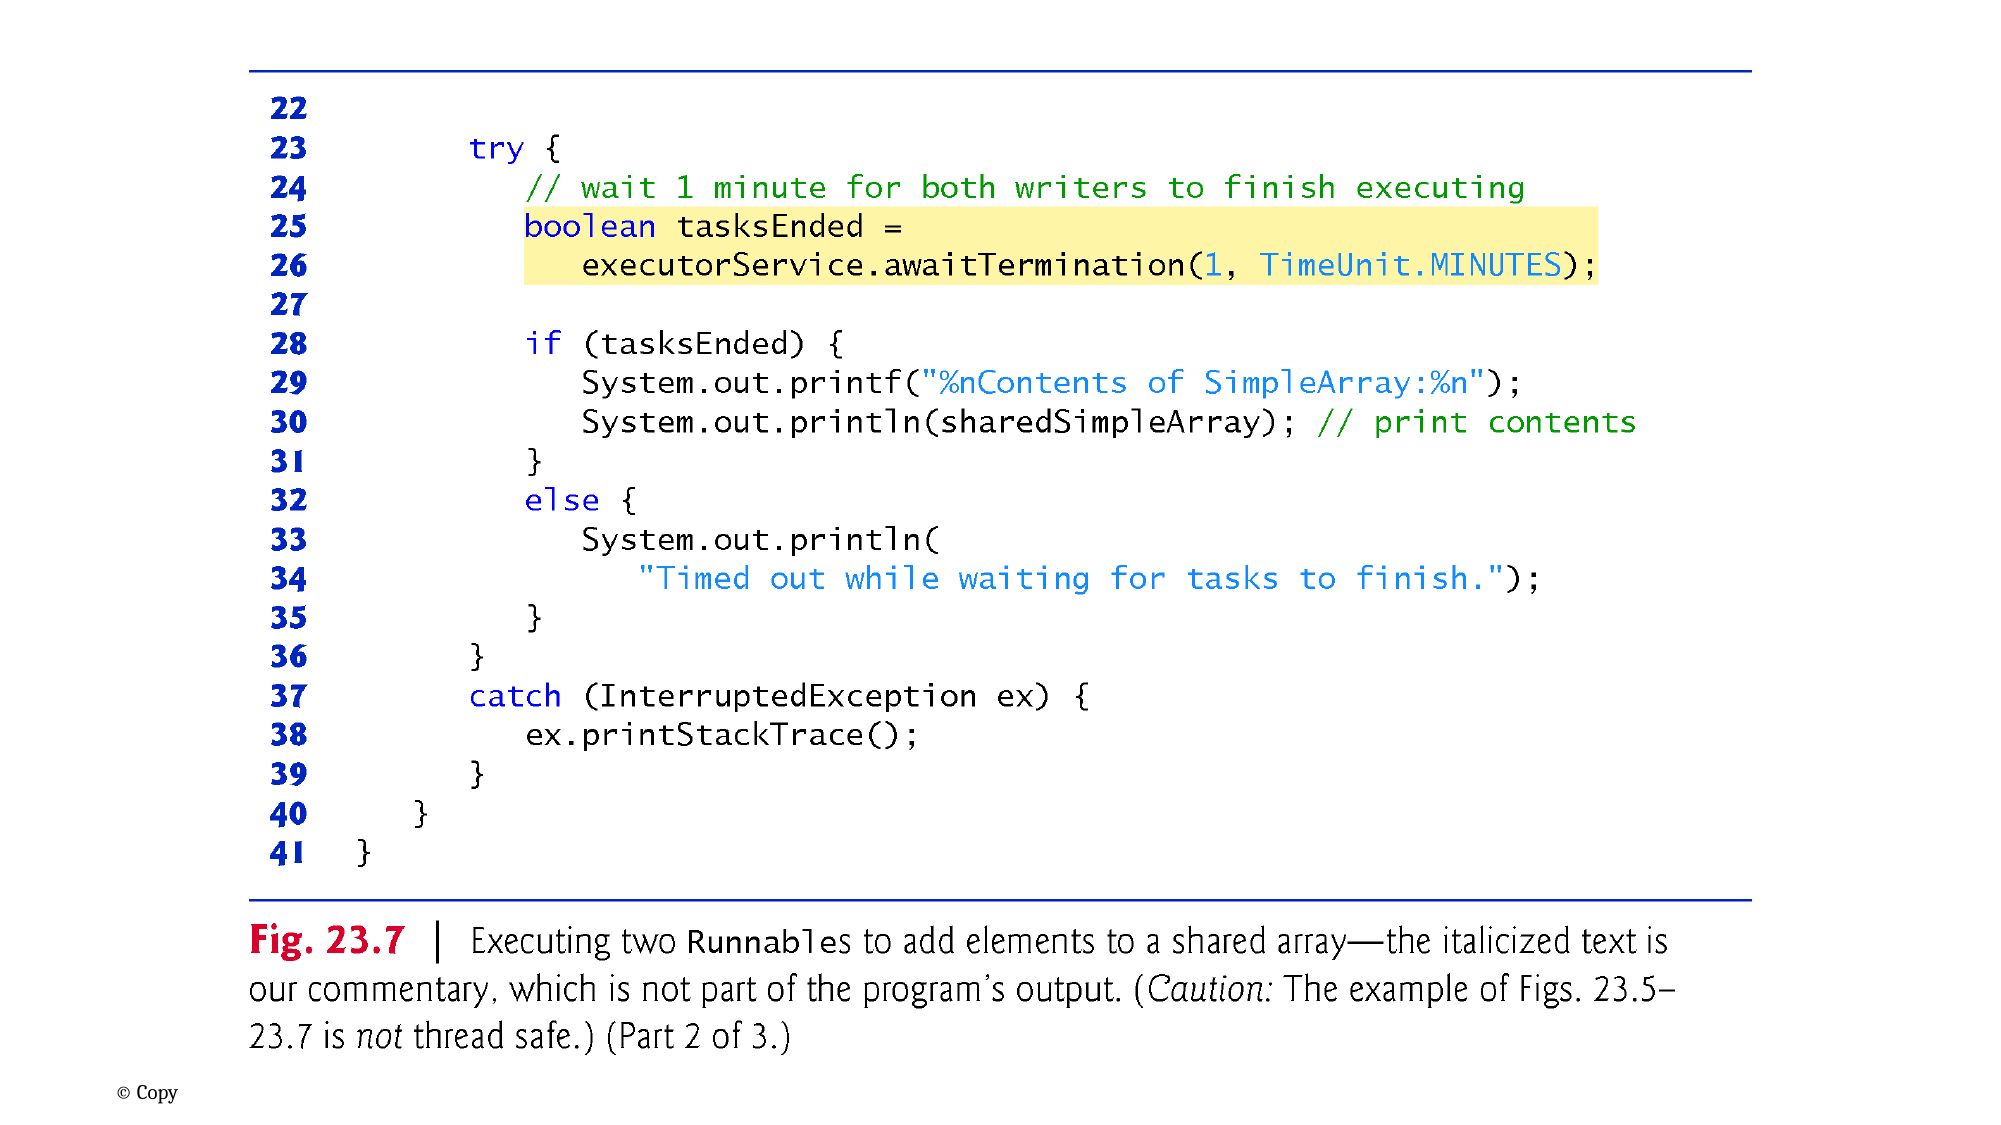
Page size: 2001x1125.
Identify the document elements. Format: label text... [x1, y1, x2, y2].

picture [178, 0, 1822, 1125]
footer © Copyright 1992-2018 by Pearson Education, Inc. All Rights Reserved. [99, 1051, 171, 1112]
